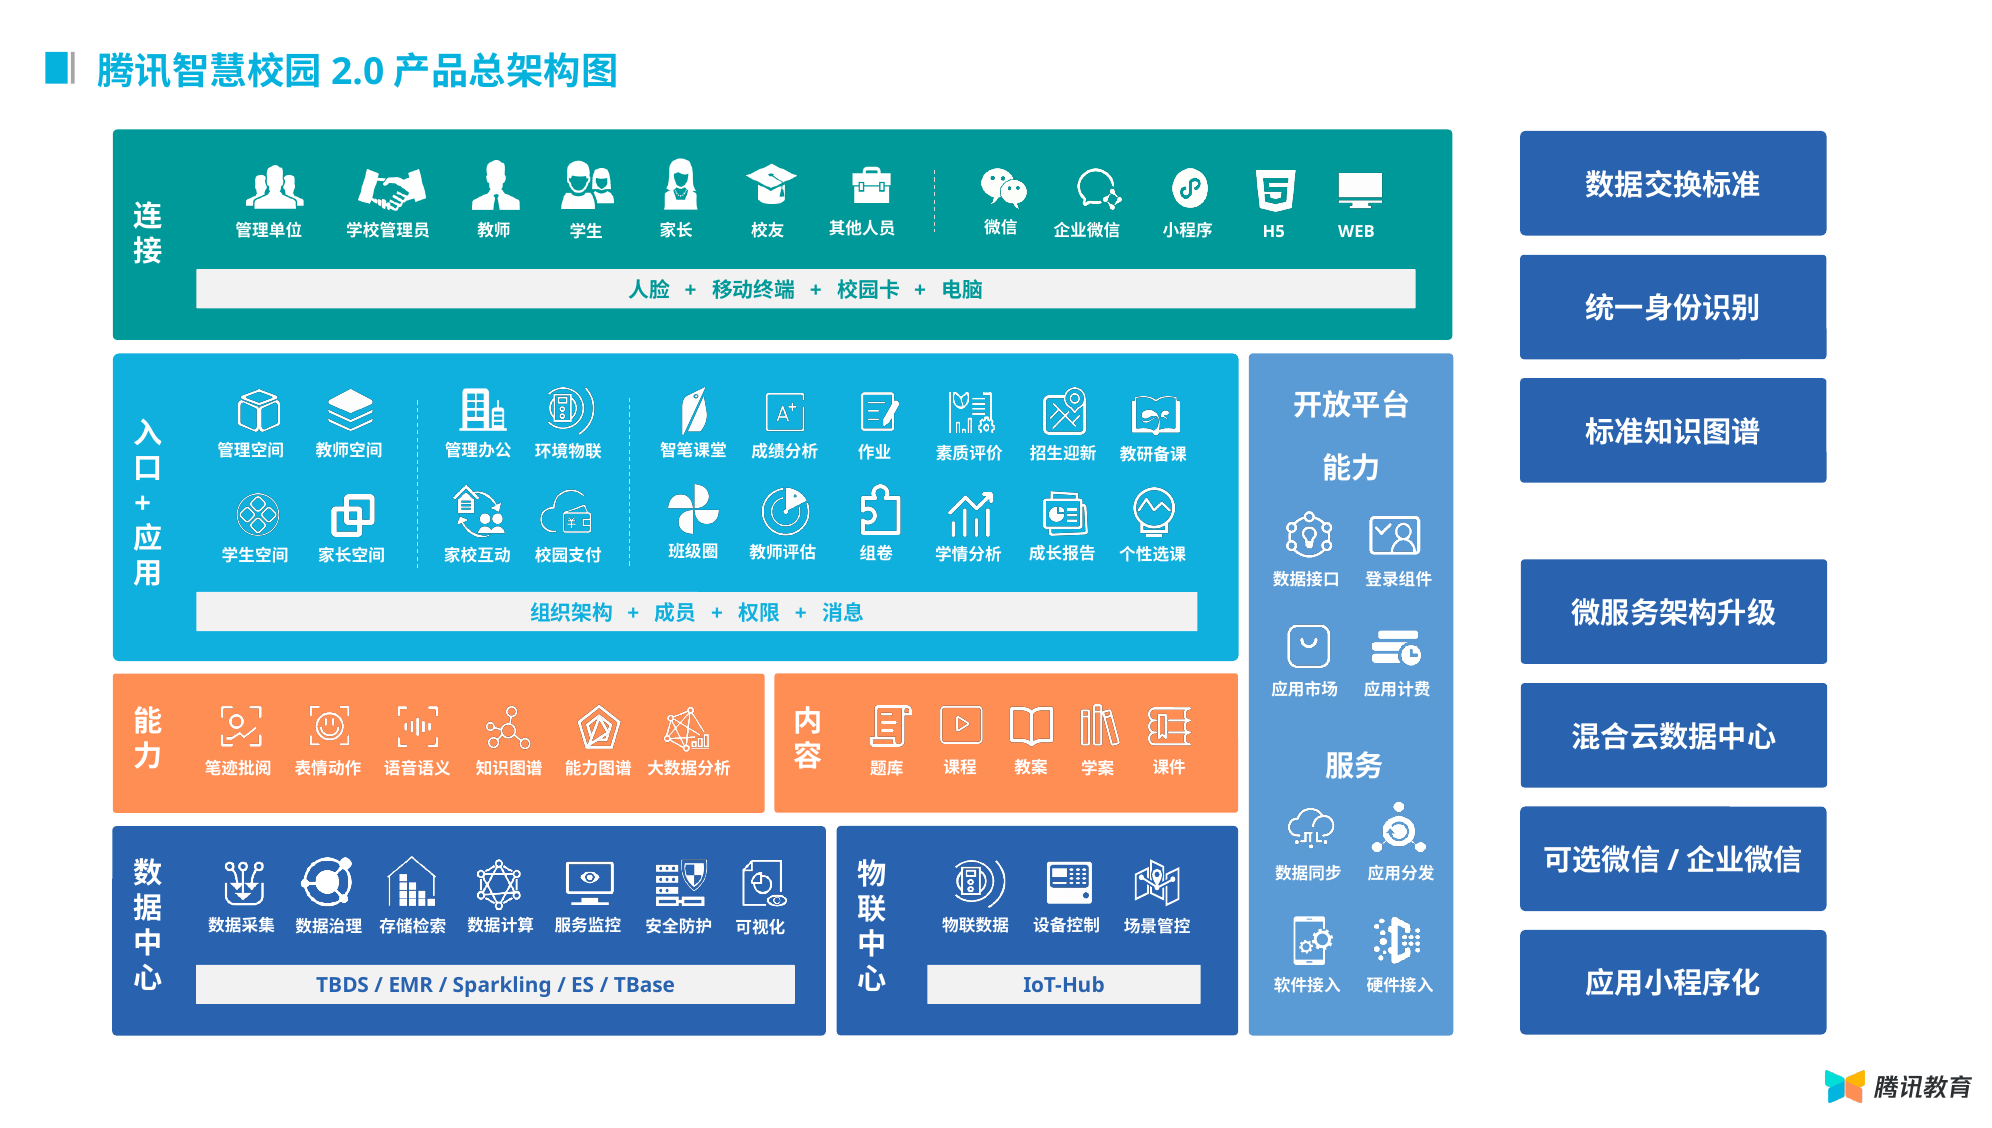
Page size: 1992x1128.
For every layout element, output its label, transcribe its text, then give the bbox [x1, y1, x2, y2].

picture [493, 514, 502, 523]
picture [669, 495, 692, 508]
text_box 学校管理员 [331, 212, 445, 248]
picture [1172, 168, 1208, 208]
text_box 题库 [855, 750, 919, 786]
text_box [835, 824, 1240, 1037]
picture [574, 701, 624, 752]
picture [481, 514, 490, 523]
text_box 数据治理 [280, 907, 364, 943]
picture [679, 485, 718, 533]
text_box 课件 [1137, 749, 1201, 784]
picture [1825, 1070, 1972, 1103]
text_box [1247, 352, 1455, 1037]
text_box 管理办公 [429, 432, 527, 468]
picture [1372, 624, 1421, 671]
picture [651, 849, 712, 916]
picture [1283, 621, 1334, 671]
picture [205, 843, 283, 923]
text_box IoT-Hub [926, 963, 1202, 1005]
picture [455, 486, 478, 498]
text_box 腾讯智慧校园2.0产品总架构图 [82, 45, 942, 92]
picture [1254, 170, 1297, 212]
text_box 环境物联 [520, 433, 617, 469]
text_box 数据同步 [1260, 855, 1352, 891]
picture [1147, 707, 1192, 746]
picture [216, 701, 266, 751]
text_box 其他人员 [813, 210, 911, 246]
text_box 能力图谱 [550, 750, 632, 786]
text_box 教师 [462, 212, 526, 248]
picture [954, 860, 1006, 908]
text_box 入口+应用 [117, 406, 176, 599]
picture [981, 168, 1027, 209]
picture [394, 703, 441, 750]
text_box 个性选课 [1104, 536, 1201, 572]
text_box 组织架构 + 成员 + 权限 + 消息 [195, 590, 1199, 633]
text_box 物联数据 [927, 907, 1018, 943]
text_box H5 [1247, 213, 1300, 249]
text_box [1293, 916, 1334, 965]
picture [472, 160, 520, 210]
picture [683, 389, 704, 433]
picture [562, 858, 617, 908]
picture [329, 390, 372, 412]
picture [332, 495, 374, 536]
picture [472, 527, 504, 537]
picture [458, 494, 474, 513]
picture [1077, 168, 1122, 210]
text_box [111, 352, 1240, 663]
picture [1009, 704, 1054, 749]
text_box 硬件接入 [1351, 967, 1449, 1003]
picture [661, 703, 713, 756]
picture [242, 394, 253, 402]
text_box 应用计费 [1348, 670, 1446, 706]
text_box 存储检索 [364, 907, 452, 943]
picture [1161, 411, 1168, 417]
picture [467, 852, 530, 917]
picture [551, 394, 573, 422]
text_box 软件接入 [1259, 967, 1351, 1003]
picture [862, 393, 898, 430]
text_box 家长空间 [303, 536, 400, 572]
picture [689, 399, 706, 431]
text_box 连接 [116, 164, 176, 300]
picture [1366, 503, 1423, 560]
text_box 班级圈 [653, 533, 734, 568]
picture [1335, 165, 1386, 216]
text_box TBDS / EMR / Sparkling / ES / TBase [195, 963, 796, 1005]
picture [745, 163, 797, 204]
text_box 语音语义 [369, 750, 460, 786]
text_box 知识图谱 [460, 750, 550, 786]
text_box 能力 [1287, 440, 1416, 493]
picture [1079, 704, 1122, 747]
text_box 微信 [969, 210, 1033, 245]
picture [861, 485, 900, 534]
picture [784, 488, 805, 513]
text_box 表情动作 [279, 750, 369, 786]
picture [1044, 492, 1087, 535]
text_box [1520, 130, 1828, 1035]
text_box 教师评估 [734, 534, 832, 569]
text_box 校友 [736, 212, 800, 247]
text_box 小程序 [1147, 212, 1228, 247]
text_box 教师空间 [300, 432, 398, 468]
text_box 数据中心 [116, 847, 175, 1002]
text_box 物联中心 [840, 848, 900, 1003]
picture [254, 407, 264, 431]
text_box 招生迎新 [1014, 435, 1112, 470]
text_box 素质评价 [920, 435, 1018, 471]
text_box [70, 51, 76, 85]
text_box 数据计算 [452, 907, 539, 943]
text_box 设备控制 [1018, 907, 1115, 943]
picture [297, 851, 357, 912]
picture [1132, 399, 1179, 435]
picture [949, 493, 992, 514]
text_box 学情分析 [920, 536, 1017, 572]
picture [303, 699, 356, 752]
text_box 学案 [1066, 750, 1130, 785]
text_box 能力 [116, 684, 176, 791]
text_box 数据采集 [193, 907, 280, 943]
text_box 场景管控 [1108, 908, 1206, 943]
text_box 应用分发 [1352, 855, 1450, 891]
text_box 管理单位 [220, 212, 318, 247]
text_box 学生空间 [206, 536, 303, 572]
picture [1134, 488, 1175, 536]
text_box 作业 [843, 434, 907, 470]
picture [493, 504, 500, 511]
text_box 安全防护 [630, 908, 728, 944]
picture [1142, 410, 1158, 418]
text_box 智笔课堂 [645, 432, 742, 468]
picture [1285, 511, 1333, 559]
text_box 家校互动 [429, 537, 520, 572]
text_box 内容 [776, 684, 835, 791]
text_box 校园支付 [520, 537, 617, 572]
text_box 笔迹批阅 [189, 750, 279, 786]
picture [1044, 856, 1094, 910]
text_box [111, 128, 1454, 342]
text_box 教研备课 [1105, 436, 1202, 471]
text_box 管理空间 [202, 432, 300, 468]
text_box [111, 825, 827, 1037]
picture [663, 158, 698, 210]
text_box 教案 [999, 749, 1063, 784]
text_box 大数据分析 [632, 750, 746, 786]
picture [239, 401, 243, 425]
picture [739, 857, 791, 909]
text_box 人脸 + 移动终端 + 校园卡 + 电脑 [195, 268, 1417, 310]
picture [968, 418, 972, 432]
picture [852, 165, 891, 203]
picture [1369, 800, 1427, 854]
picture [358, 169, 426, 211]
text_box 开放平台 [1267, 381, 1437, 426]
text_box [1134, 859, 1180, 907]
picture [268, 395, 279, 425]
picture [940, 701, 983, 744]
text_box 服务 [1290, 738, 1419, 791]
text_box 学生 [554, 213, 618, 248]
text_box 课程 [928, 749, 992, 784]
picture [867, 702, 915, 750]
text_box 家长 [644, 212, 708, 247]
text_box 企业微信 [1038, 212, 1136, 247]
text_box 组卷 [844, 535, 908, 571]
picture [246, 165, 304, 209]
text_box 登录组件 [1350, 561, 1448, 596]
picture [1287, 807, 1335, 849]
text_box [44, 51, 69, 85]
text_box 可视化 [728, 909, 801, 944]
text_box 数据接口 [1257, 561, 1350, 596]
text_box 成绩分析 [736, 433, 834, 469]
picture [1044, 395, 1086, 434]
text_box 成长报告 [1014, 535, 1111, 571]
picture [485, 704, 531, 750]
text_box [111, 672, 766, 814]
picture [387, 856, 436, 906]
picture [561, 160, 614, 209]
text_box [773, 672, 1240, 814]
picture [460, 389, 506, 430]
text_box 应用市场 [1256, 671, 1348, 706]
text_box WEB [1323, 213, 1391, 249]
text_box 服务监控 [539, 907, 637, 943]
picture [1364, 910, 1429, 970]
